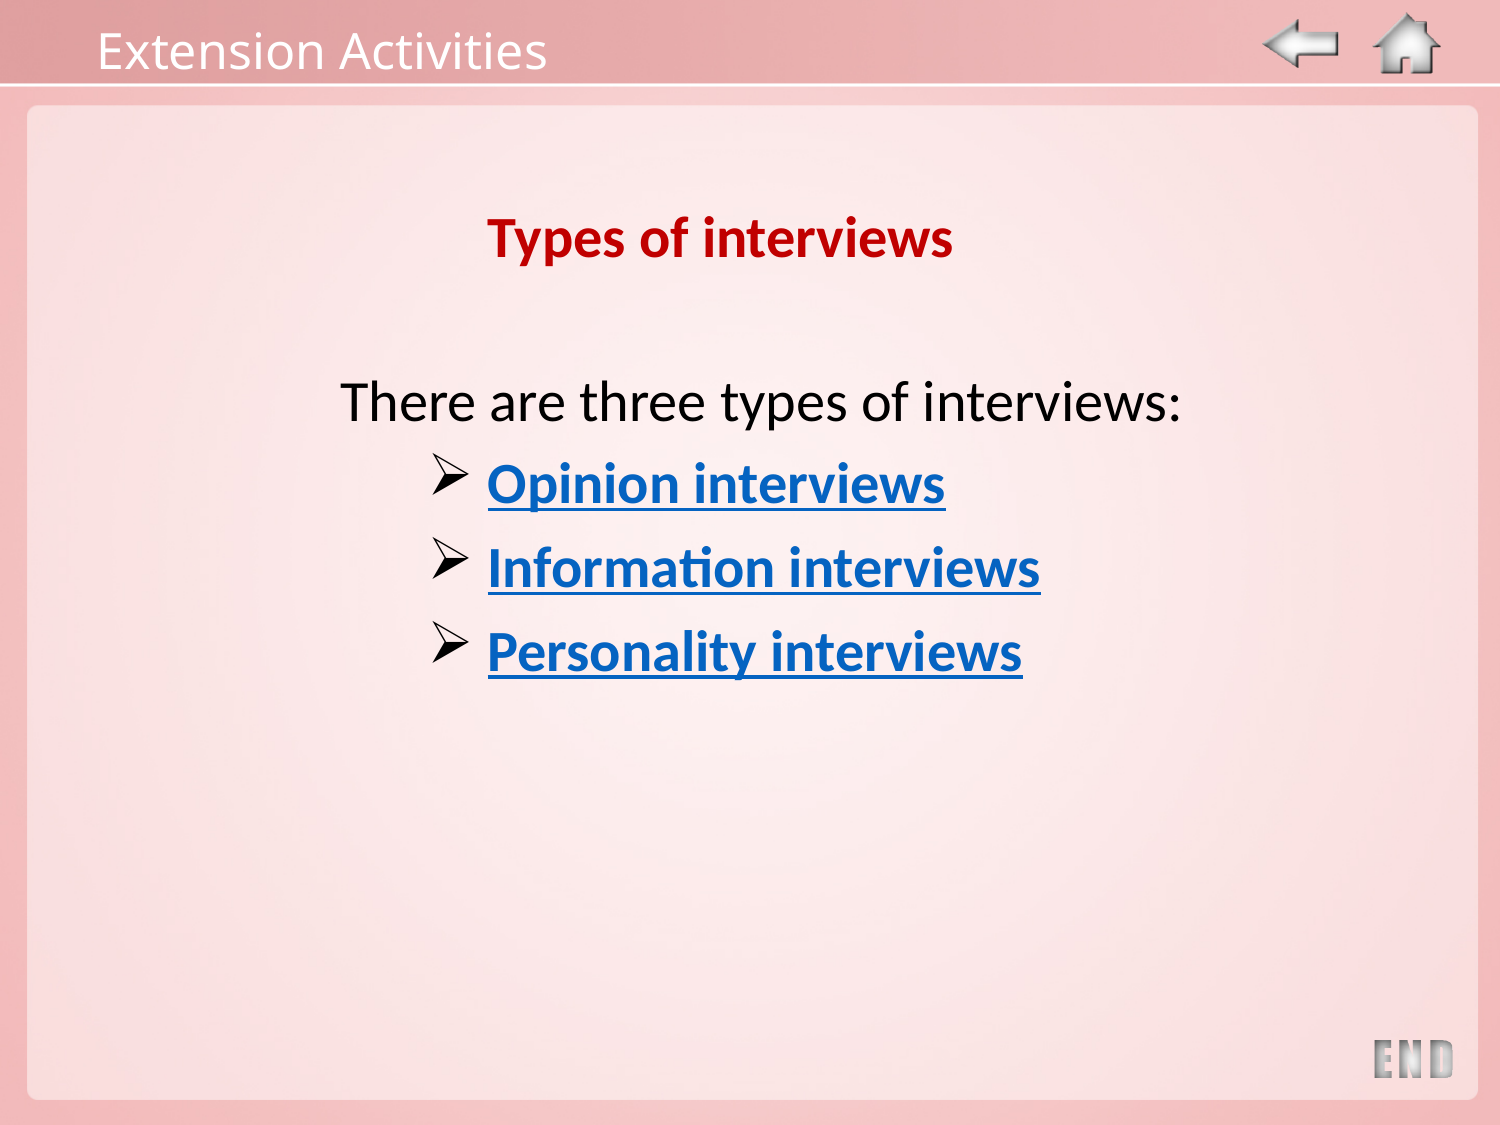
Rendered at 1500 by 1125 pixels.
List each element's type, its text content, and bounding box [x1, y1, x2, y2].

list Types of interviews There are three types of interviews: Opinion interviews Information interviews Personality interviews [29, 167, 1480, 893]
text_box Extension Activities [82, 11, 564, 87]
picture [0, 0, 1500, 1125]
